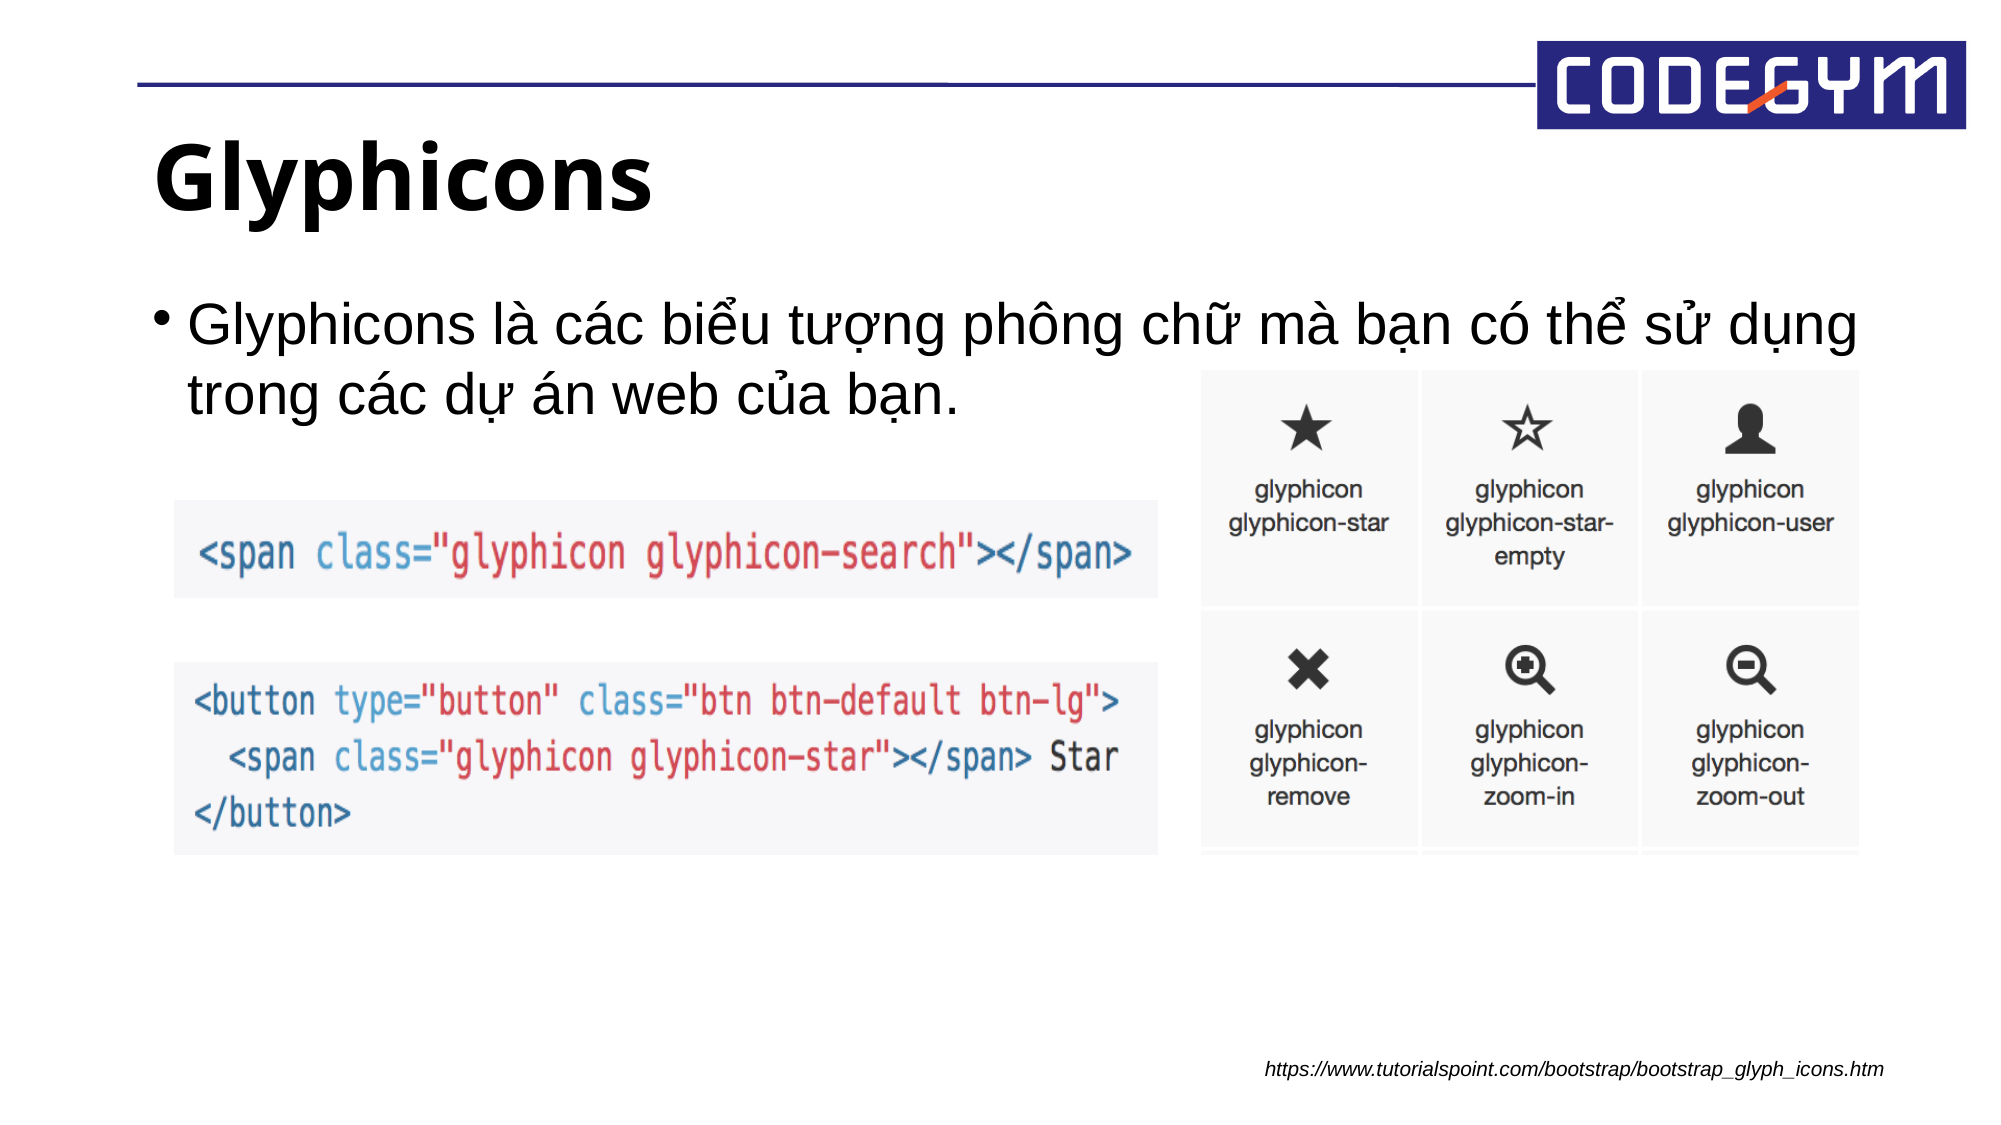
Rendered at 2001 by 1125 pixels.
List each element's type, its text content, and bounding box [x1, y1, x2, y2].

text_box Glyphicons là các biểu tượng phông chữ mà bạn có thể sử dụng trong các dự án web của bạn. [137, 278, 1878, 435]
picture [1199, 366, 1863, 855]
picture [1535, 37, 1970, 132]
picture [174, 500, 1158, 598]
picture [174, 661, 1158, 855]
text_box https://www.tutorialspoint.com/bootstrap/bootstrap_glyph_icons.htm [899, 1048, 1900, 1089]
text_box Glyphicons [137, 107, 1862, 241]
